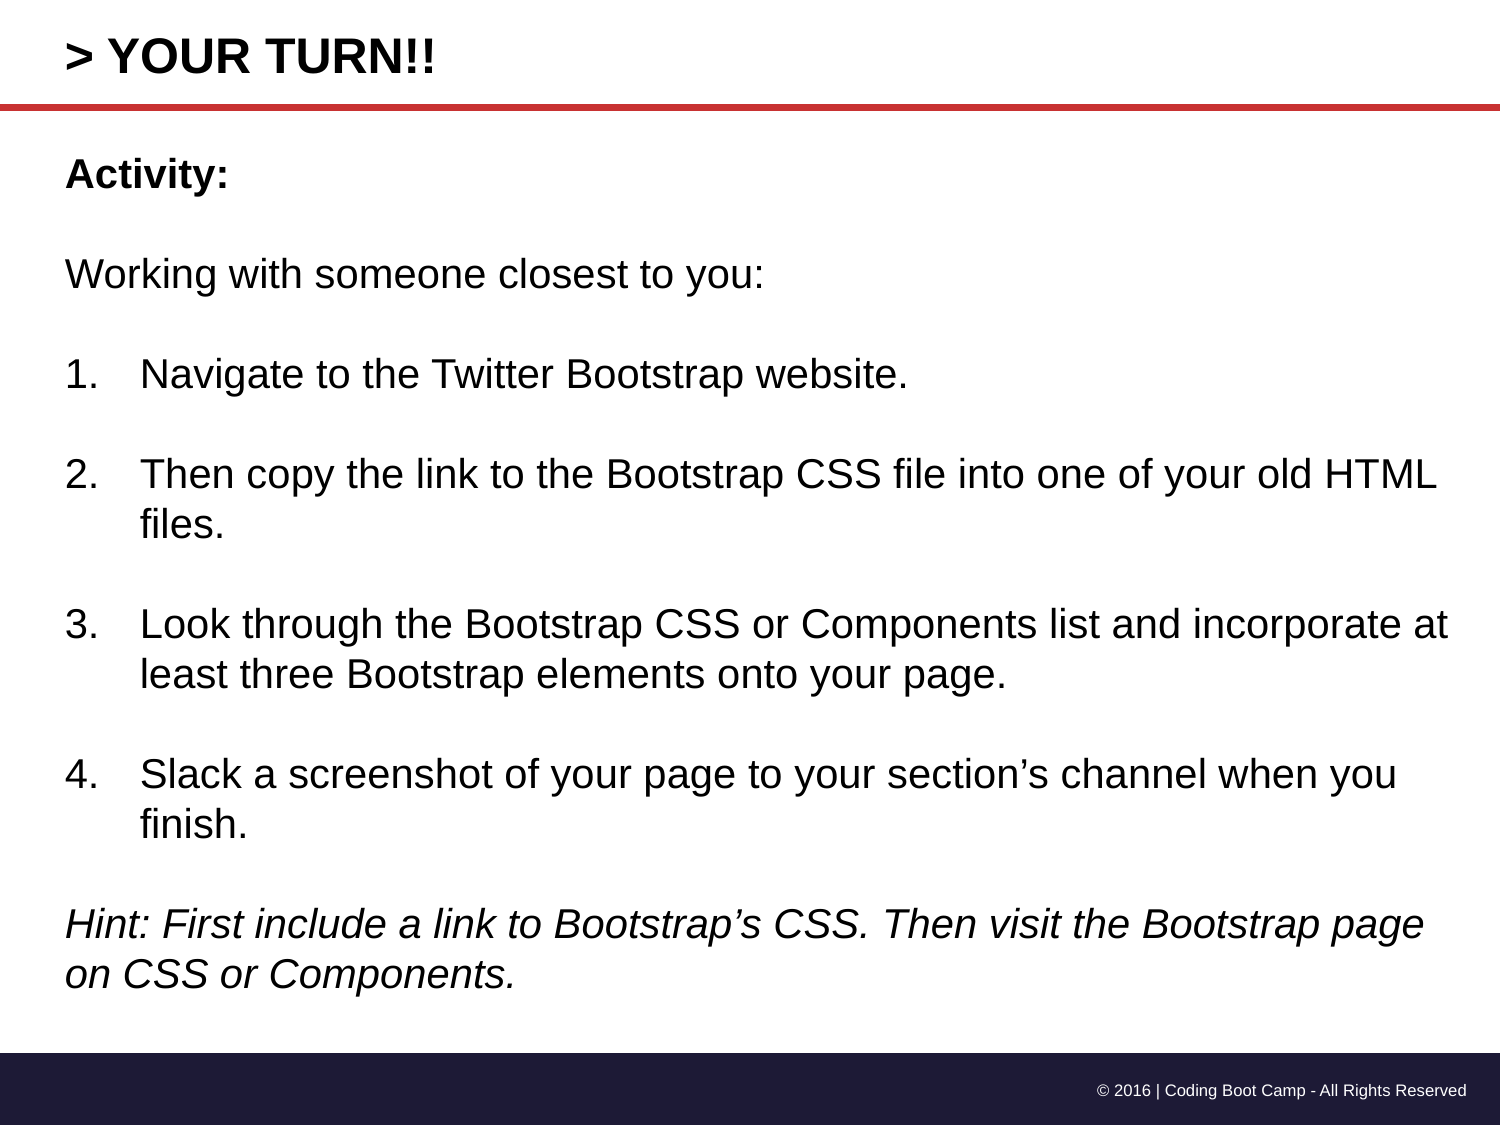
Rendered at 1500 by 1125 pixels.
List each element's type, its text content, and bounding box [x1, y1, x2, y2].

text_box Activity: Working with someone closest to you: Navigate to the Twitter Bootstrap website. Then copy the link to the Bootstrap CSS file into one of your old HTML files. Look through the Bootstrap CSS or Components list and incorporate at least three Bootstrap elements onto your page. Slack a screenshot of your page to your section’s channel when you finish. Hint: First include a link to Bootstrap’s CSS. Then visit the Bootstrap page on CSS or Components. [49, 139, 1475, 1005]
text_box > YOUR TURN!! [50, 16, 913, 91]
